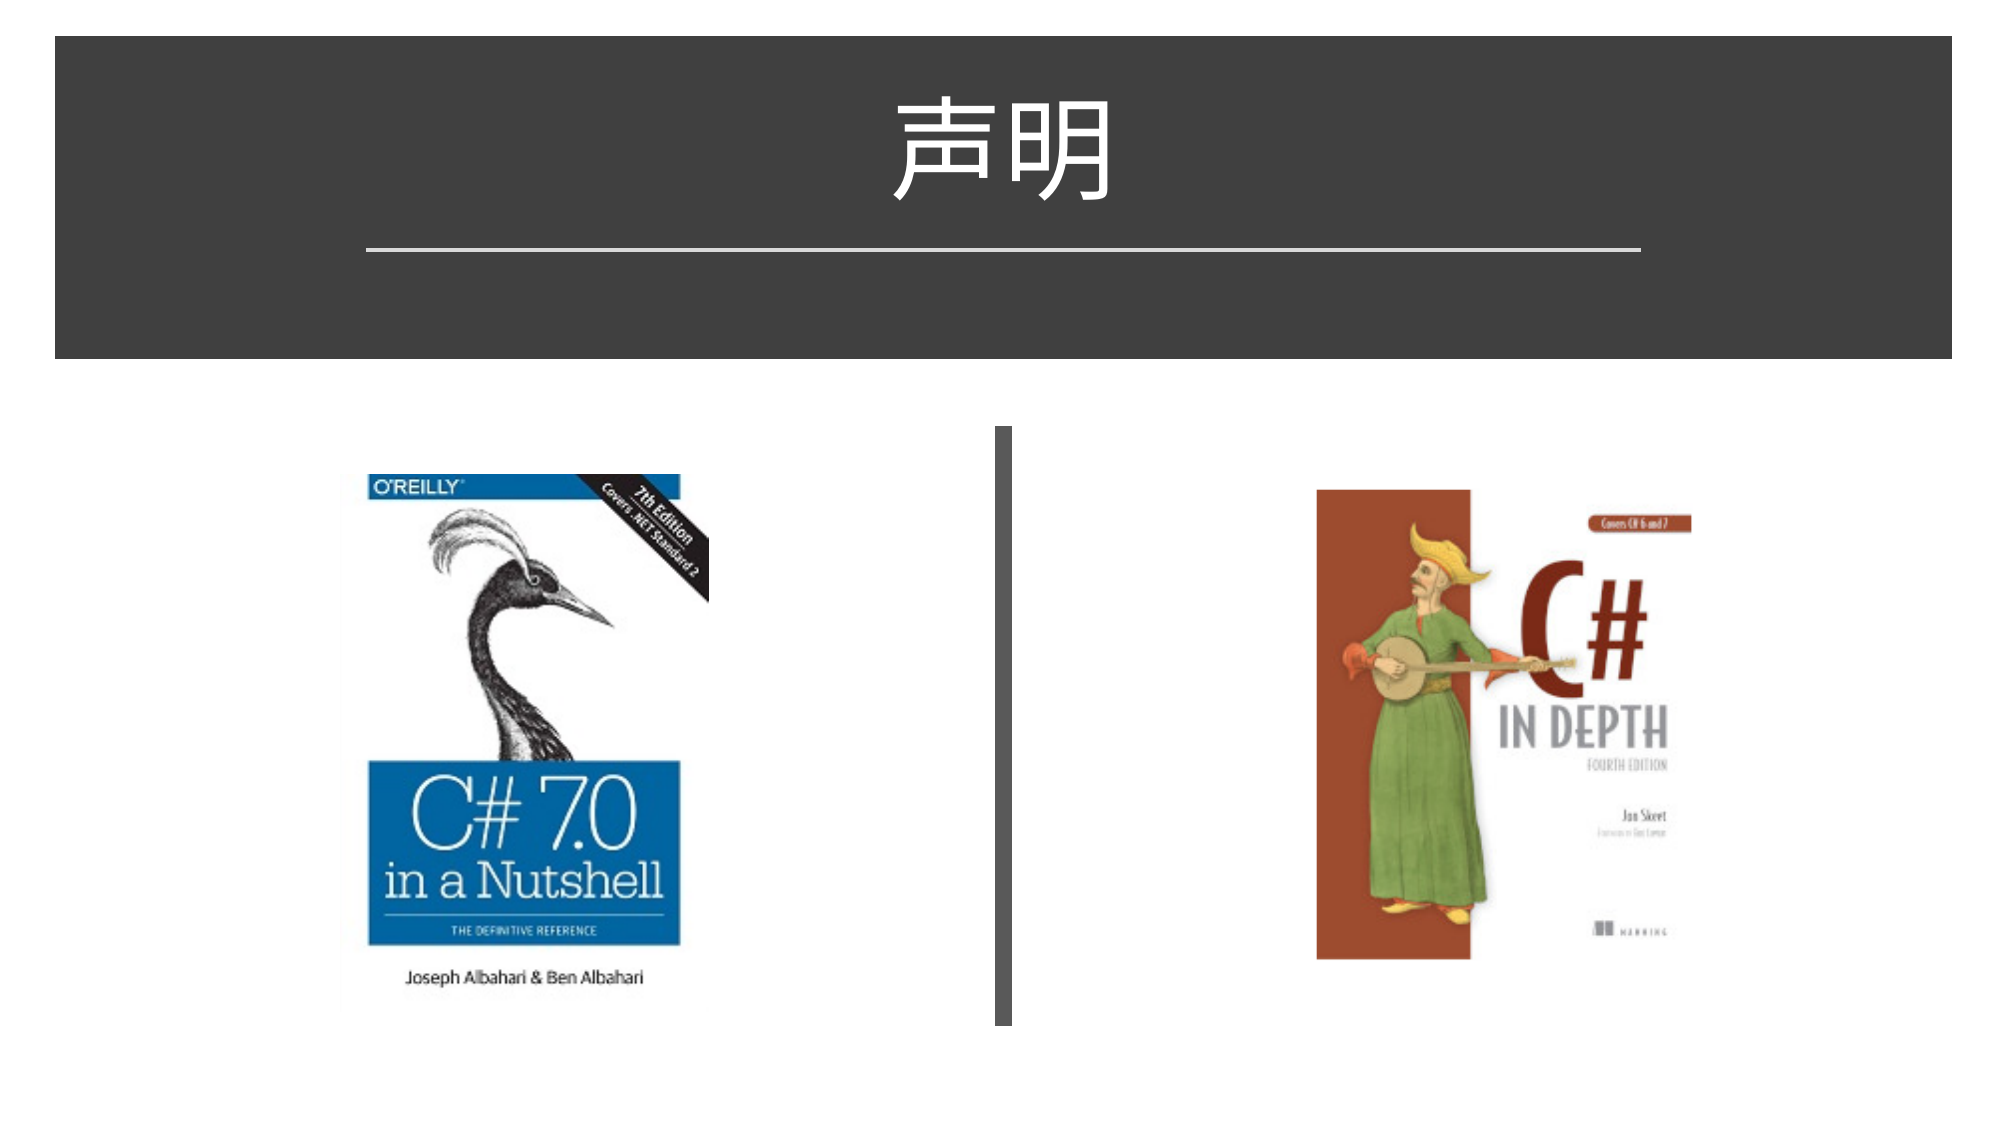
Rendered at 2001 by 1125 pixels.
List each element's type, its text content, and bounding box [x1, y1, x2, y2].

title 声明 [89, 71, 1917, 224]
text_box [64, 45, 1942, 350]
picture [1223, 398, 1786, 1054]
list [340, 474, 709, 1012]
